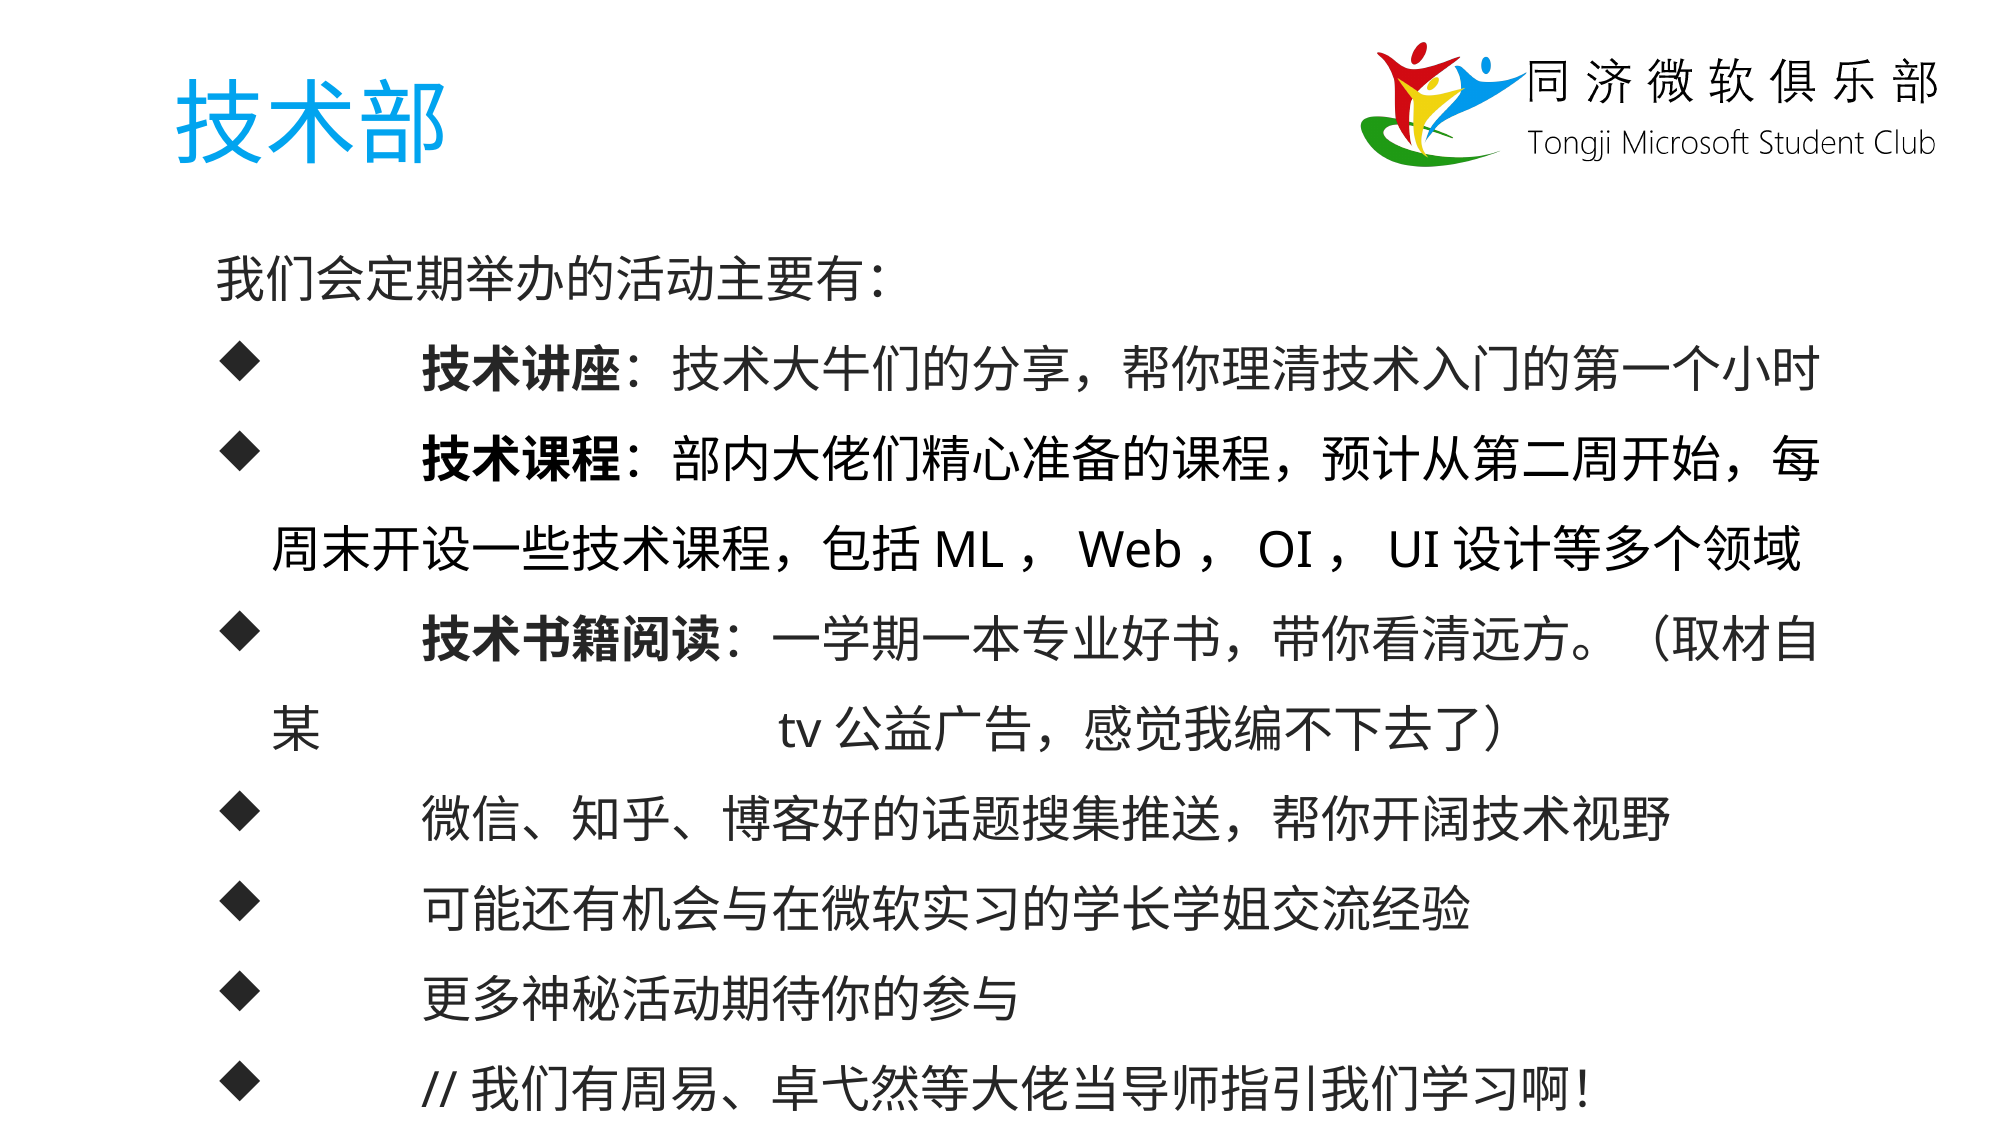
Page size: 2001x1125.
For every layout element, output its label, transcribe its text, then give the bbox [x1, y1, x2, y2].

text_box 技术部 [158, 60, 851, 193]
text_box 我们会定期举办的活动主要有： 技术讲座：技术大牛们的分享，帮你理清技术入门的第一个小时 技术课程：部内大佬们精心准备的课程，预计从第二周开始，每周末开设一些技术课程，包括ML，Web，OI，UI设计等多个领域 技术书籍阅读：一学期一本专业好书，带你看清远方。（取材自某 tv公益广告，感觉我编不下去了） 微信、知乎、博客好的话题搜集推送，帮你开阔技术视野 可能还有机会与在微软实习的学长学姐交流经验 更多神秘活动期待你的参与 //我们有周易、卓弋然等大佬当导师指引我们学习啊！ [200, 210, 1855, 1125]
picture [1353, 27, 1948, 193]
